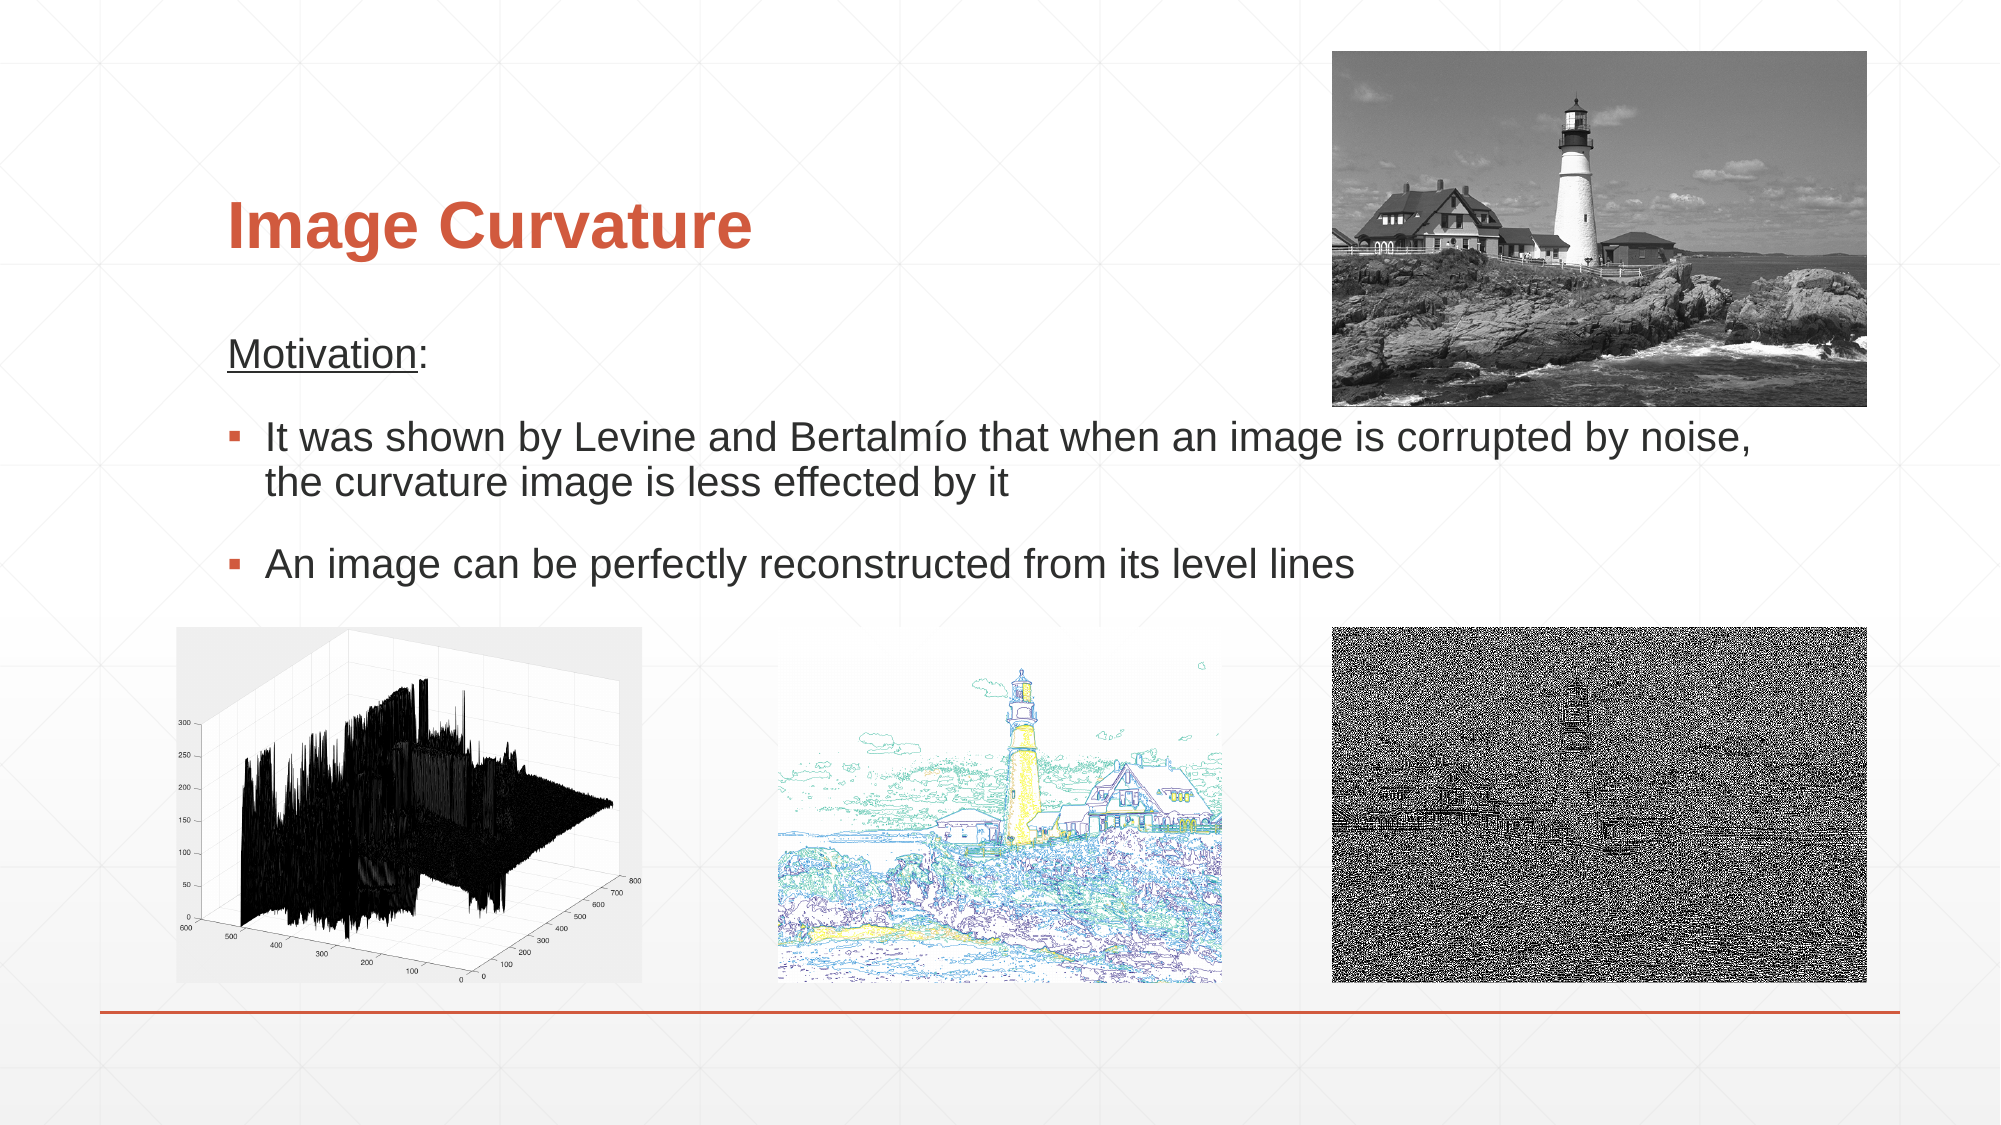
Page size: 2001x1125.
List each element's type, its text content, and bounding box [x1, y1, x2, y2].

picture [176, 627, 643, 983]
picture [778, 627, 1222, 983]
title Image Curvature [212, 82, 1332, 271]
picture [1332, 51, 1867, 407]
picture [1332, 627, 1867, 983]
list Motivation: It was shown by Levine and Bertalmío that when an image is corrupted by noise, the curvature image is less effected by it An image can be perfectly reconstructed from its level lines [212, 324, 1788, 950]
